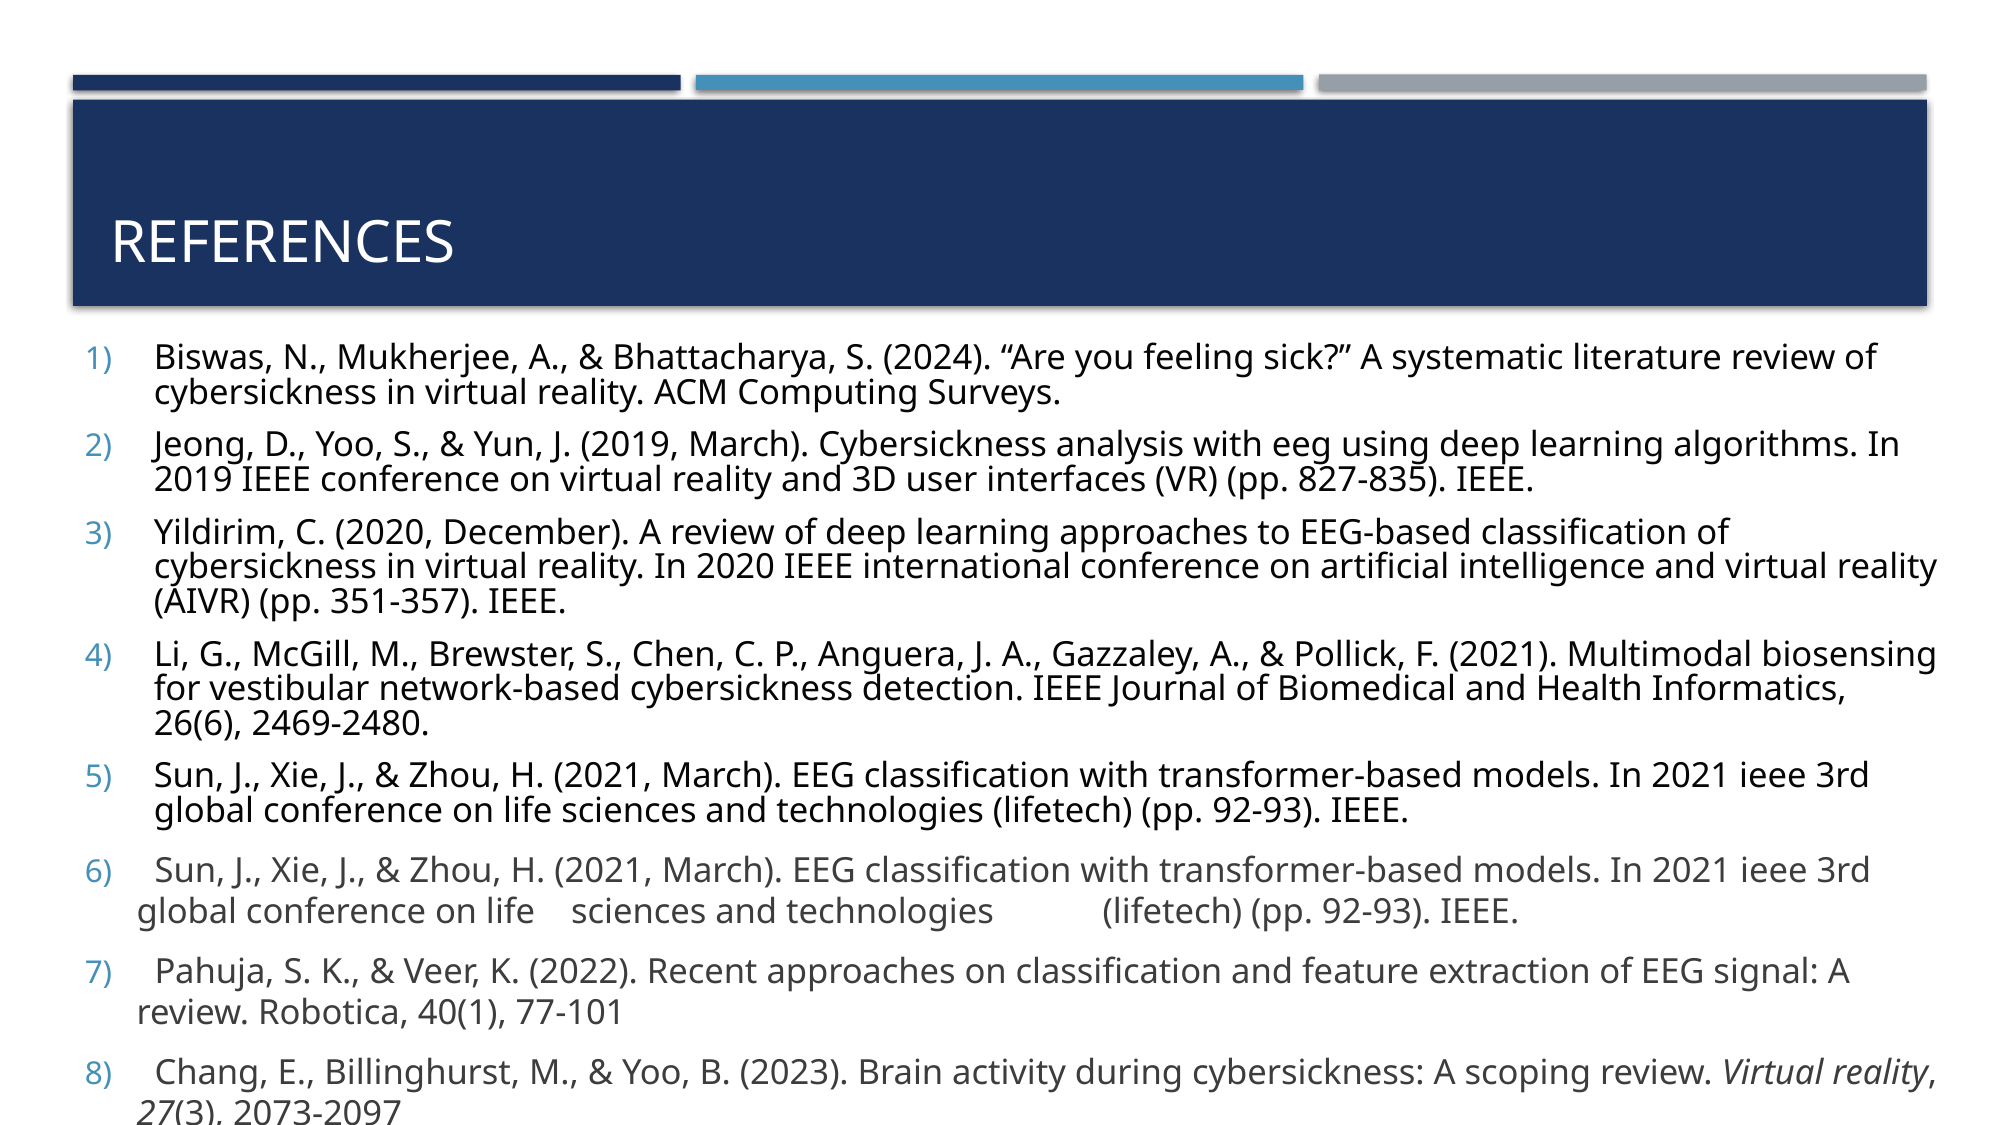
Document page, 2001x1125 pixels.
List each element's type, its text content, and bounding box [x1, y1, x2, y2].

list Biswas, N., Mukherjee, A., & Bhattacharya, S. (2024). “Are you feeling sick?” A systematic literature review of cybersickness in virtual reality. ACM Computing Surveys. Jeong, D., Yoo, S., & Yun, J. (2019, March). Cybersickness analysis with eeg using deep learning algorithms. In 2019 IEEE conference on virtual reality and 3D user interfaces (VR) (pp. 827-835). IEEE. Yildirim, C. (2020, December). A review of deep learning approaches to EEG-based classification of cybersickness in virtual reality. In 2020 IEEE international conference on artificial intelligence and virtual reality (AIVR) (pp. 351-357). IEEE. Li, G., McGill, M., Brewster, S., Chen, C. P., Anguera, J. A., Gazzaley, A., & Pollick, F. (2021). Multimodal biosensing for vestibular network-based cybersickness detection. IEEE Journal of Biomedical and Health Informatics, 26(6), 2469-2480. Sun, J., Xie, J., & Zhou, H. (2021, March). EEG classification with transformer-based models. In 2021 ieee 3rd global conference on life sciences and technologies (lifetech) (pp. 92-93). IEEE. Sun, J., Xie, J., & Zhou, H. (2021, March). EEG classification with transformer-based models. In 2021 ieee 3rd global conference on life sciences and technologies (lifetech) (pp. 92-93). IEEE. Pahuja, S. K., & Veer, K. (2022). Recent approaches on classification and feature extraction of EEG signal: A review. Robotica, 40(1), 77-101 Chang, E., Billinghurst, M., & Yoo, B. (2023). Brain activity during cybersickness: A scoping review. Virtual reality, 27(3), 2073-2097 [69, 334, 1958, 1125]
title REFERENCES [95, 119, 1905, 282]
